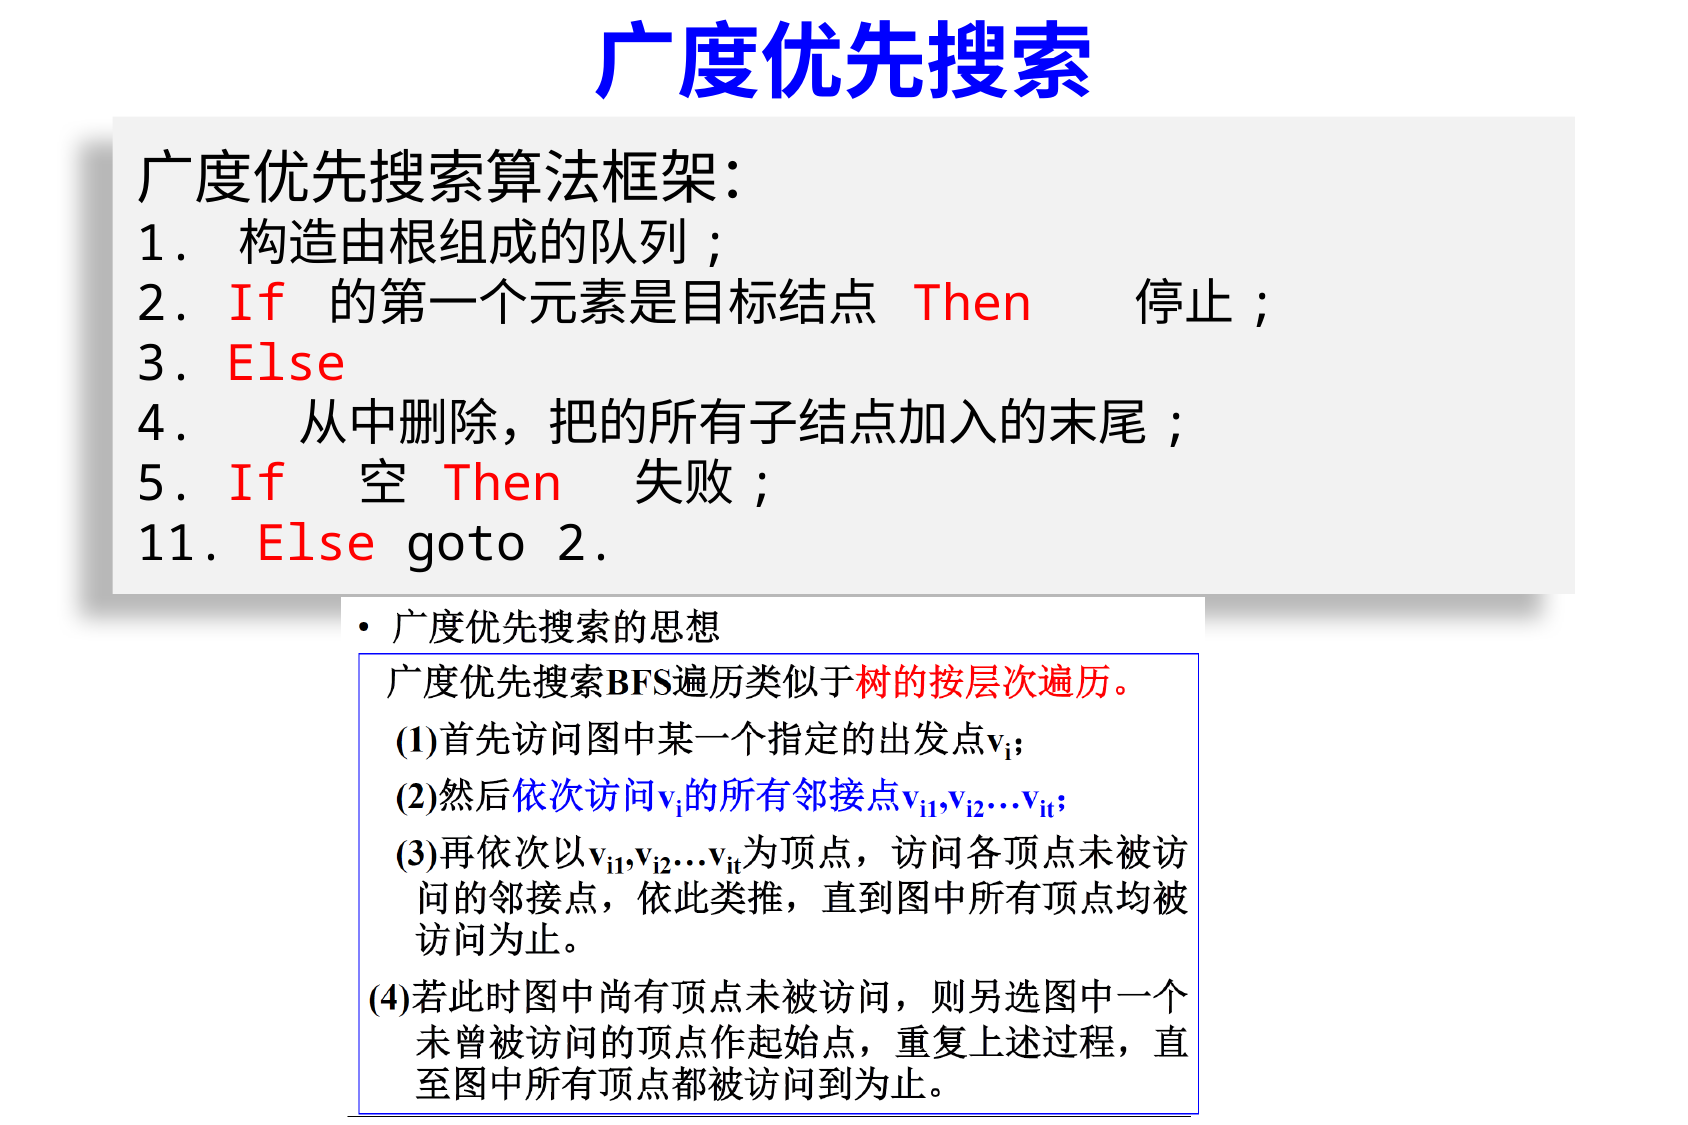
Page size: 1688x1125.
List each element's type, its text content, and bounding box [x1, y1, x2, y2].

text_box 广度优先搜索 [0, 0, 1688, 116]
picture [340, 597, 1205, 1118]
